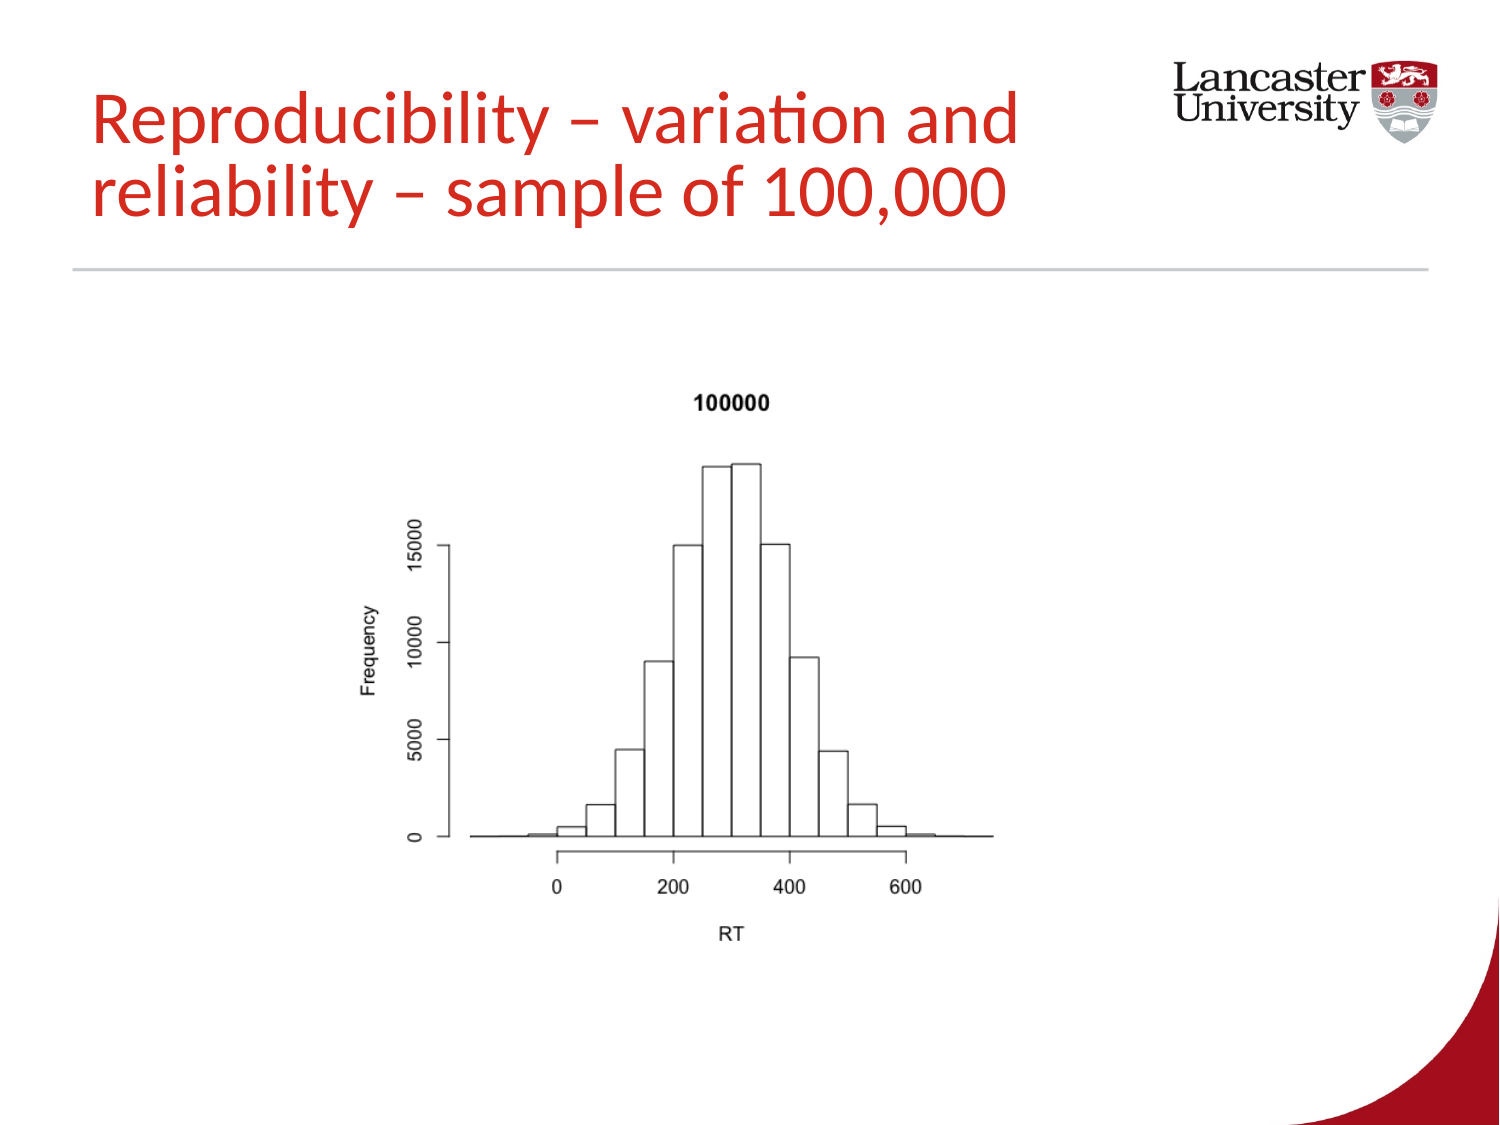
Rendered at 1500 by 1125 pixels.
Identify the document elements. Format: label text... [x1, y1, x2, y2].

title Reproducibility – variation and reliability – sample of 100,000 [76, 78, 1176, 268]
picture [0, 0, 1499, 1125]
